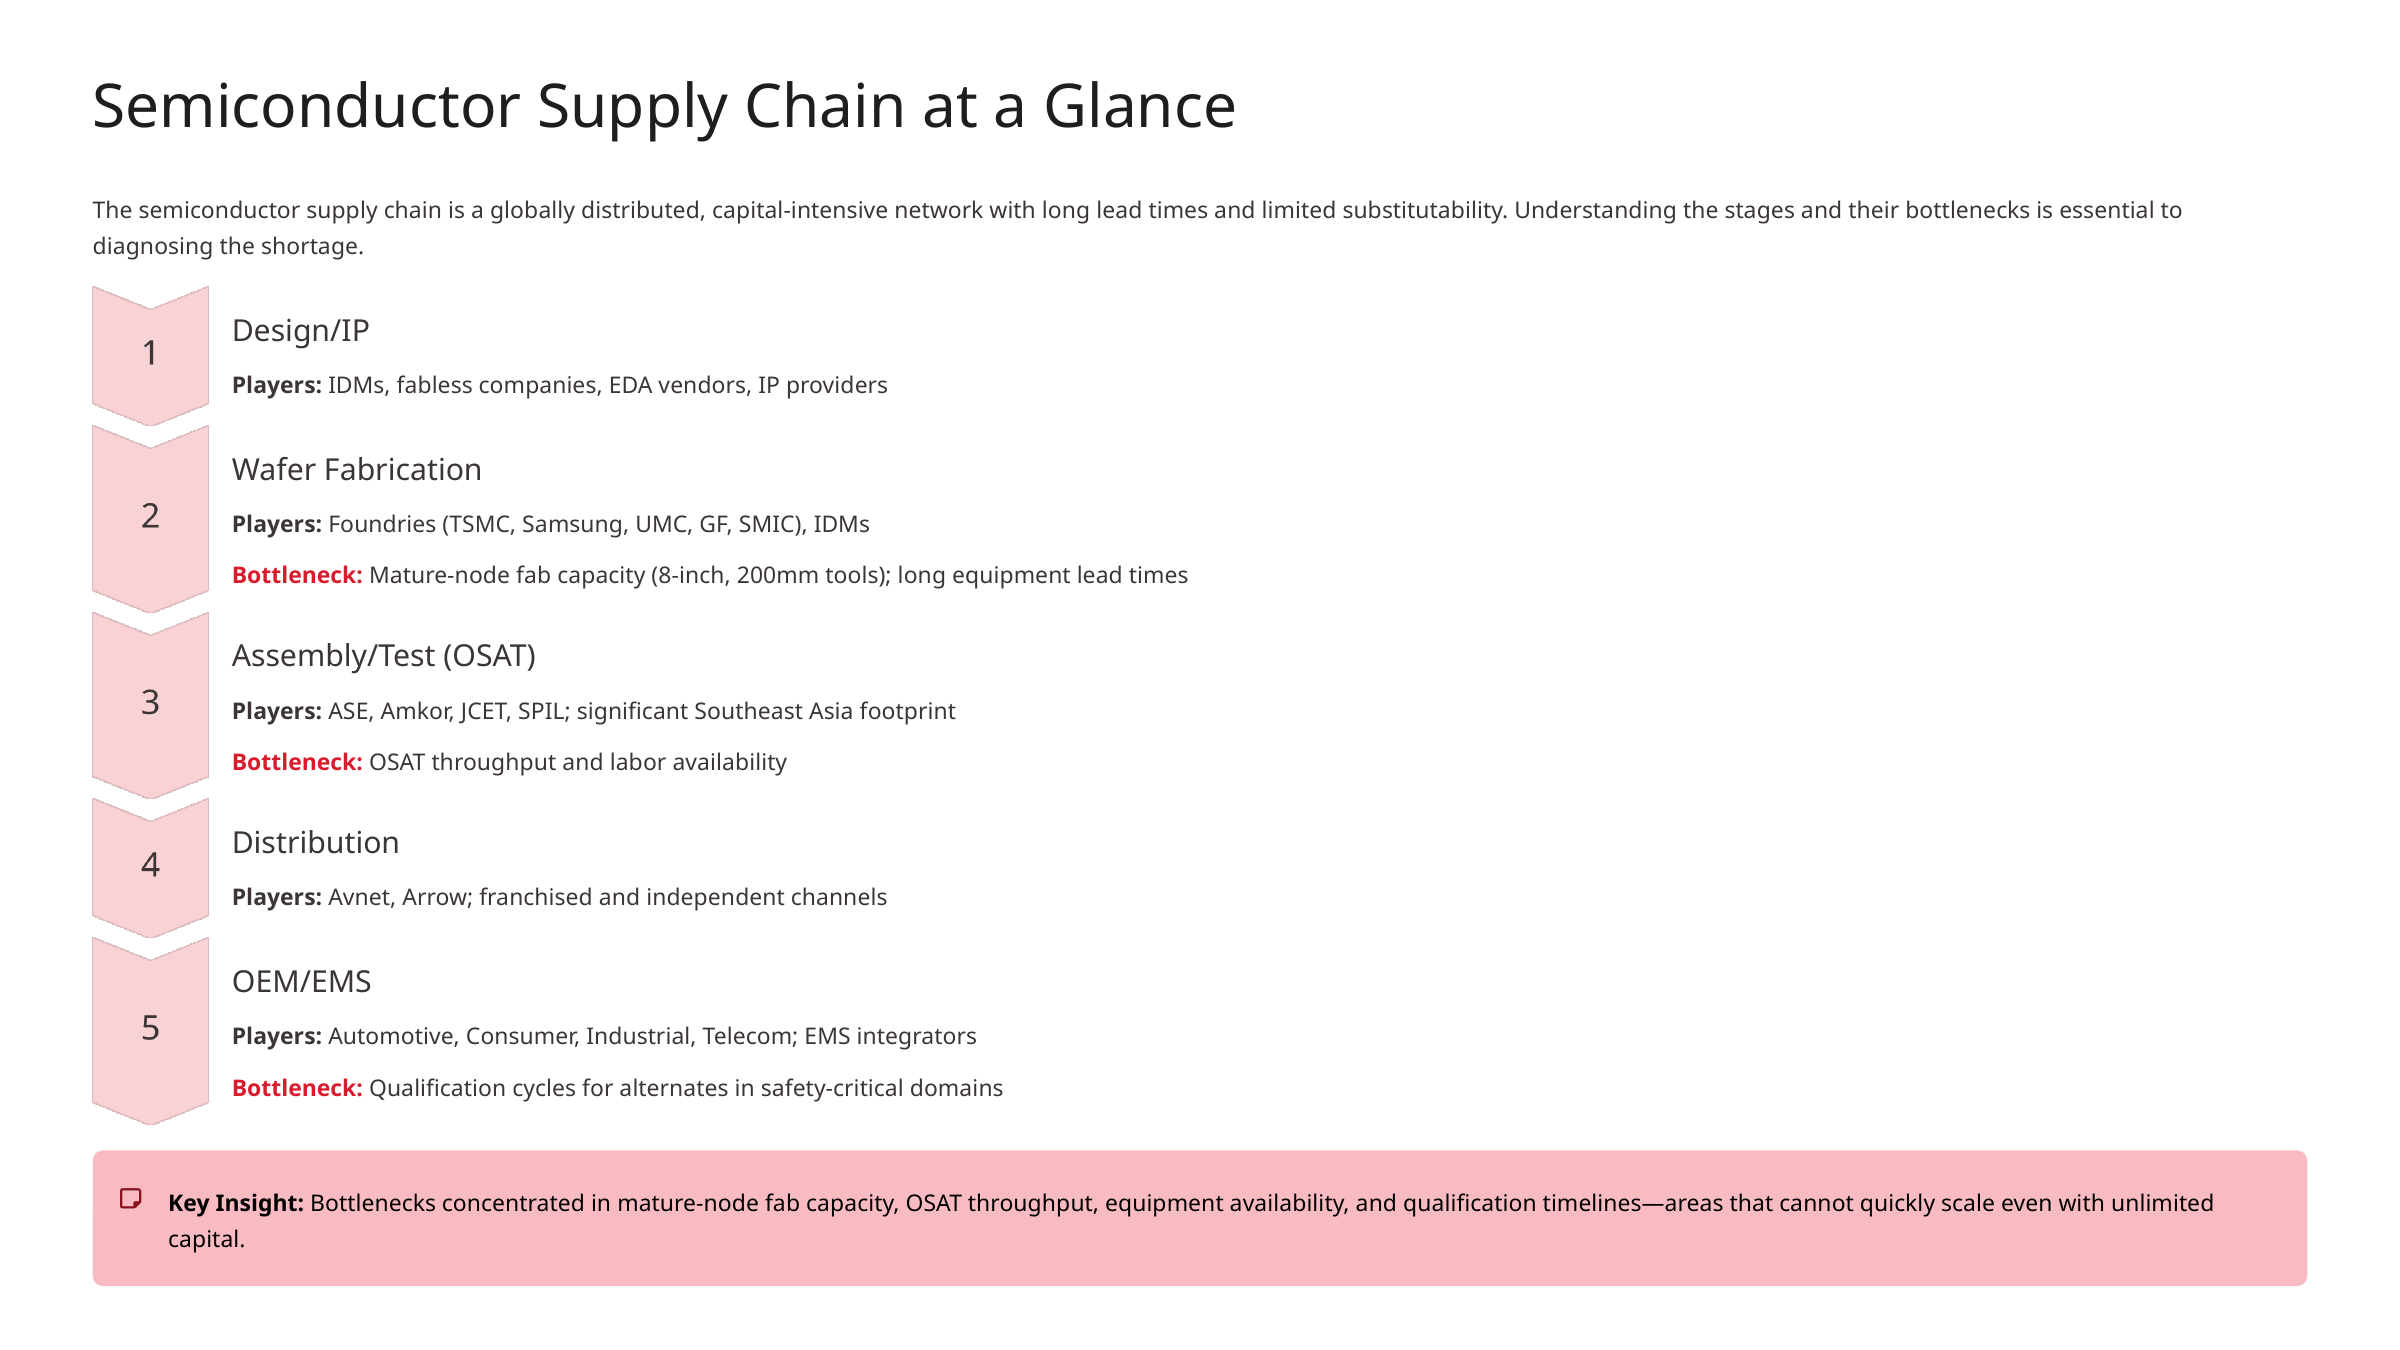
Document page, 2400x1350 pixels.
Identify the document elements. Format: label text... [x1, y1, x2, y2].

text_box Wafer Fabrication [231, 448, 537, 488]
text_box Assembly/Test (OSAT) [231, 635, 579, 674]
text_box Bottleneck: Qualification cycles for alternates in safety-critical domains [231, 1064, 2308, 1102]
text_box Players: Automotive, Consumer, Industrial, Telecom; EMS integrators [231, 1013, 2308, 1051]
text_box [92, 1150, 2308, 1287]
text_box Bottleneck: OSAT throughput and labor availability [231, 738, 2308, 776]
text_box Distribution [231, 821, 537, 861]
text_box Players: Avnet, Arrow; franchised and independent channels [231, 874, 2308, 912]
text_box Bottleneck: Mature-node fab capacity (8-inch, 200mm tools); long equipment lead times [231, 552, 2308, 590]
text_box Key Insight: Bottlenecks concentrated in mature-node fab capacity, OSAT throughput, equipment availability, and qualification timelines—areas that cannot quickly scale even with unlimited capital. [168, 1179, 2284, 1254]
picture [92, 286, 209, 1125]
text_box Players: Foundries (TSMC, Samsung, UMC, GF, SMIC), IDMs [231, 501, 2308, 539]
text_box The semiconductor supply chain is a globally distributed, capital-intensive network with long lead times and limited substitutability. Understanding the stages and their bottlenecks is essential to diagnosing the shortage. [92, 186, 2308, 261]
picture [115, 1185, 145, 1209]
text_box Players: IDMs, fabless companies, EDA vendors, IP providers [231, 361, 2308, 399]
text_box Players: ASE, Amkor, JCET, SPIL; significant Southeast Asia footprint [231, 687, 2308, 725]
text_box Design/IP [231, 309, 537, 348]
text_box OEM/EMS [231, 961, 537, 1000]
text_box Semiconductor Supply Chain at a Glance [92, 63, 1367, 141]
